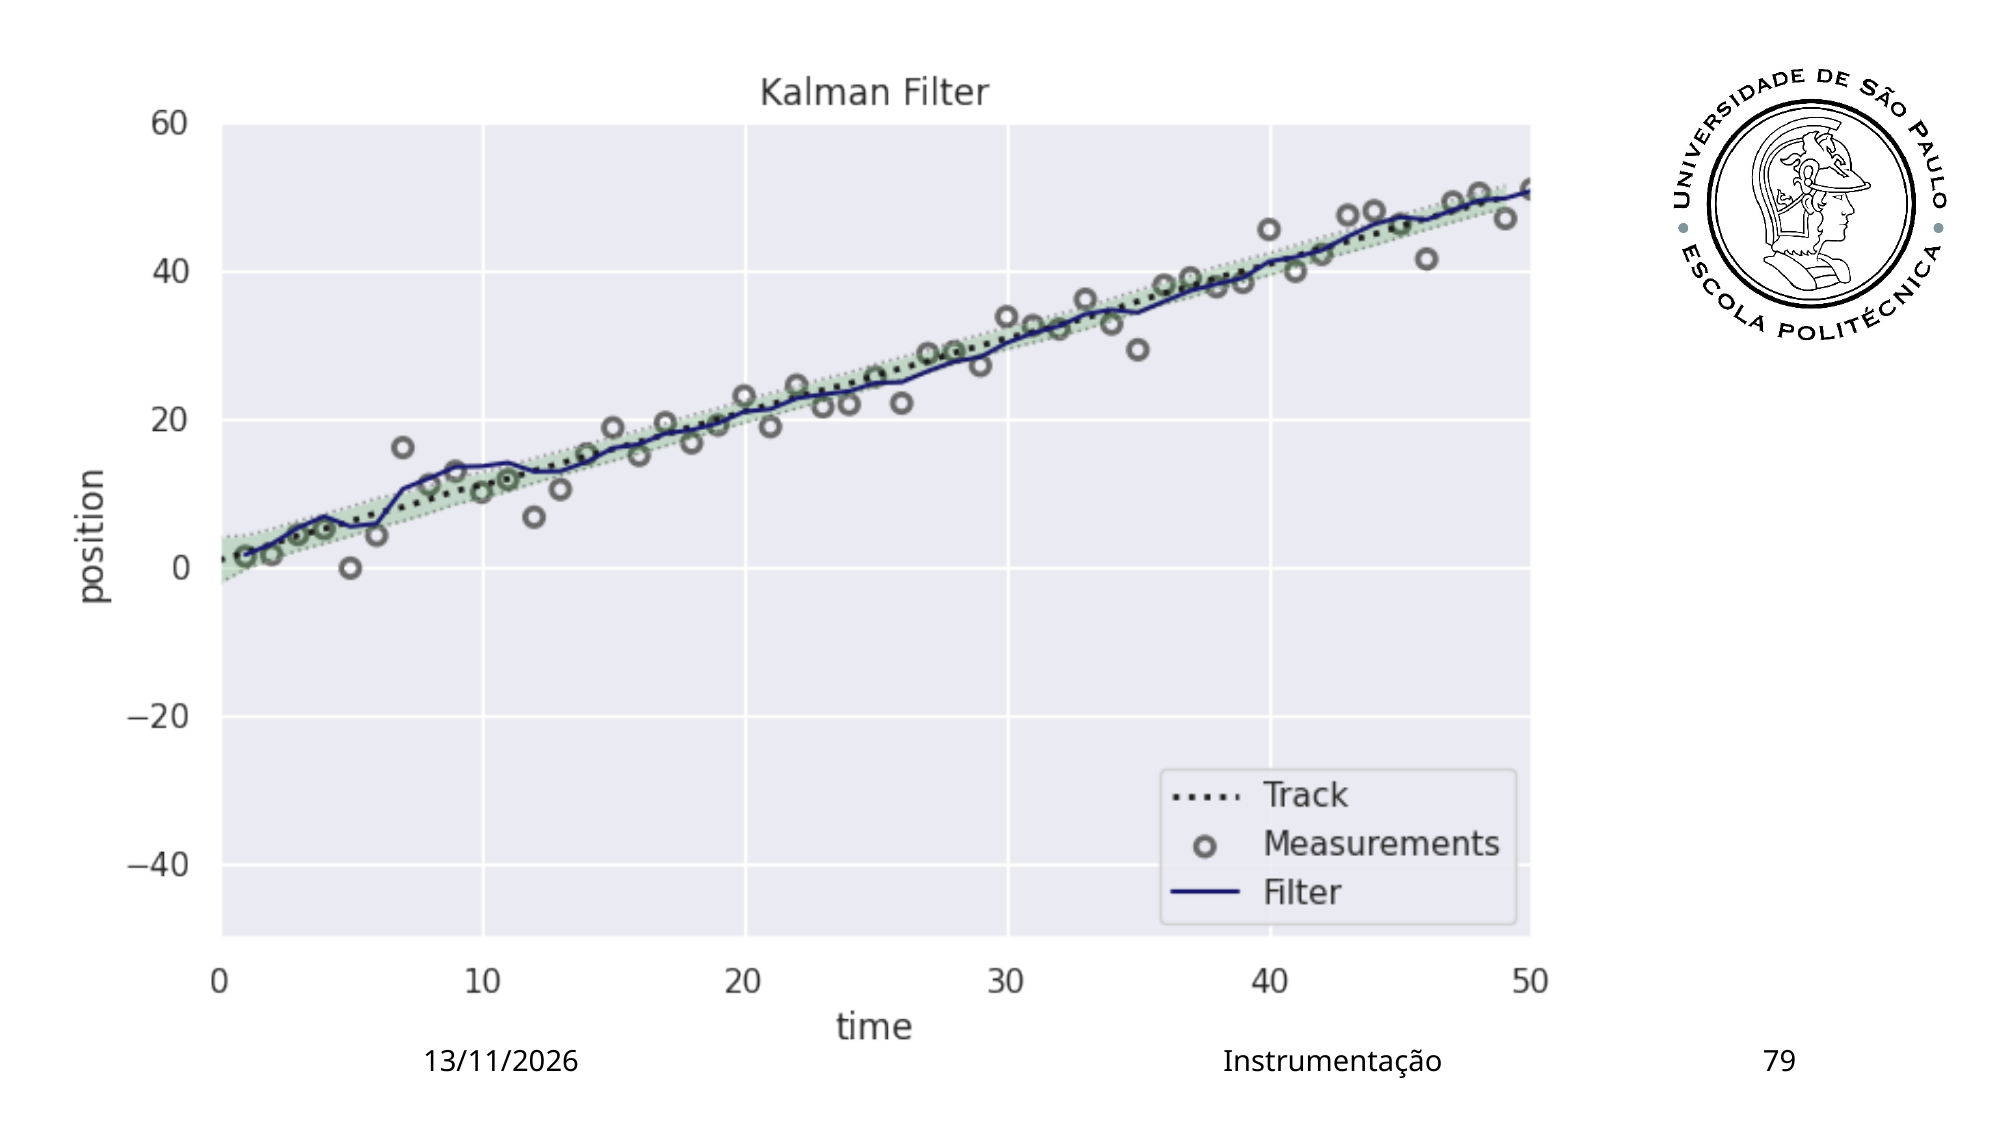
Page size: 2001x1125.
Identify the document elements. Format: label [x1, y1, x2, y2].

picture [53, 55, 1573, 1070]
picture [1638, 48, 1984, 359]
